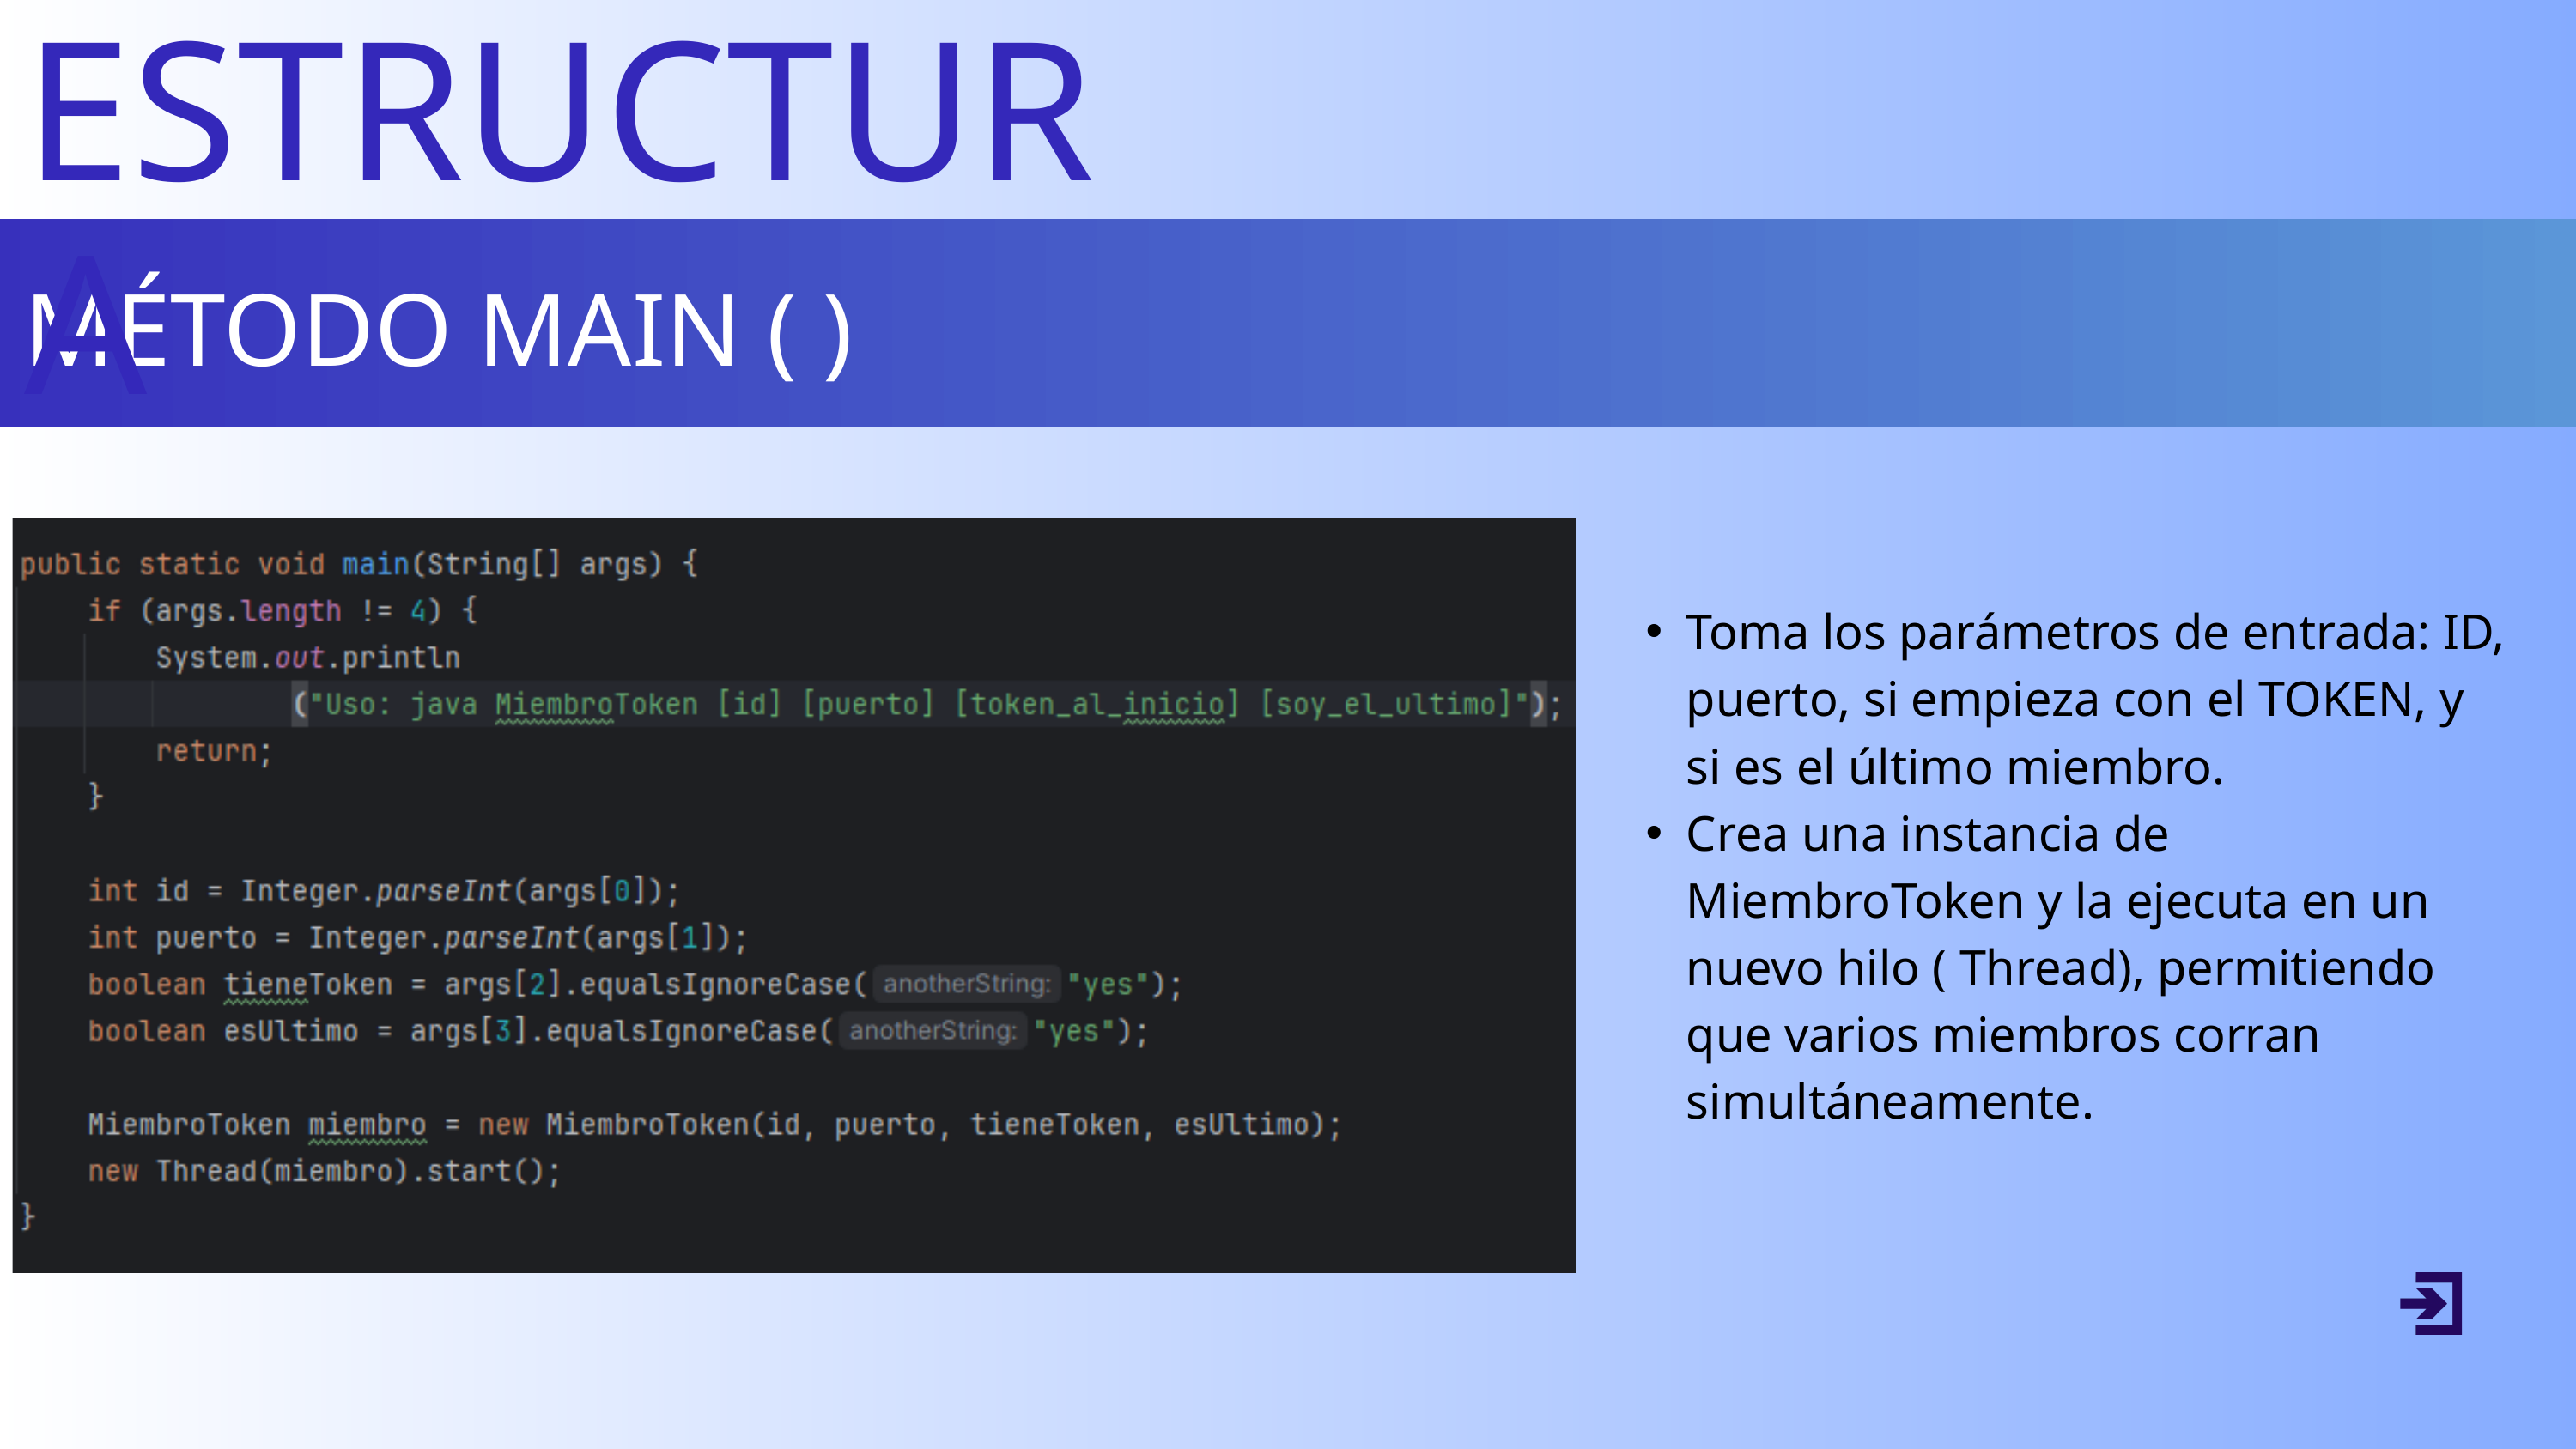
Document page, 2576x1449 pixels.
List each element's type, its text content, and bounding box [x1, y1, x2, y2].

text_box [12, 518, 1576, 1273]
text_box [0, 218, 2576, 427]
text_box [2400, 1272, 2463, 1335]
text_box Toma los parámetros de entrada: ID, puerto, si empieza con el TOKEN, y si es el último miembro. Crea una instancia de MiembroToken y la ejecuta en un nuevo hilo ( Thread), permitiendo que varios miembros corran simultáneamente. [1605, 592, 2512, 1196]
text_box ESTRUCTURA [24, 4, 1166, 215]
